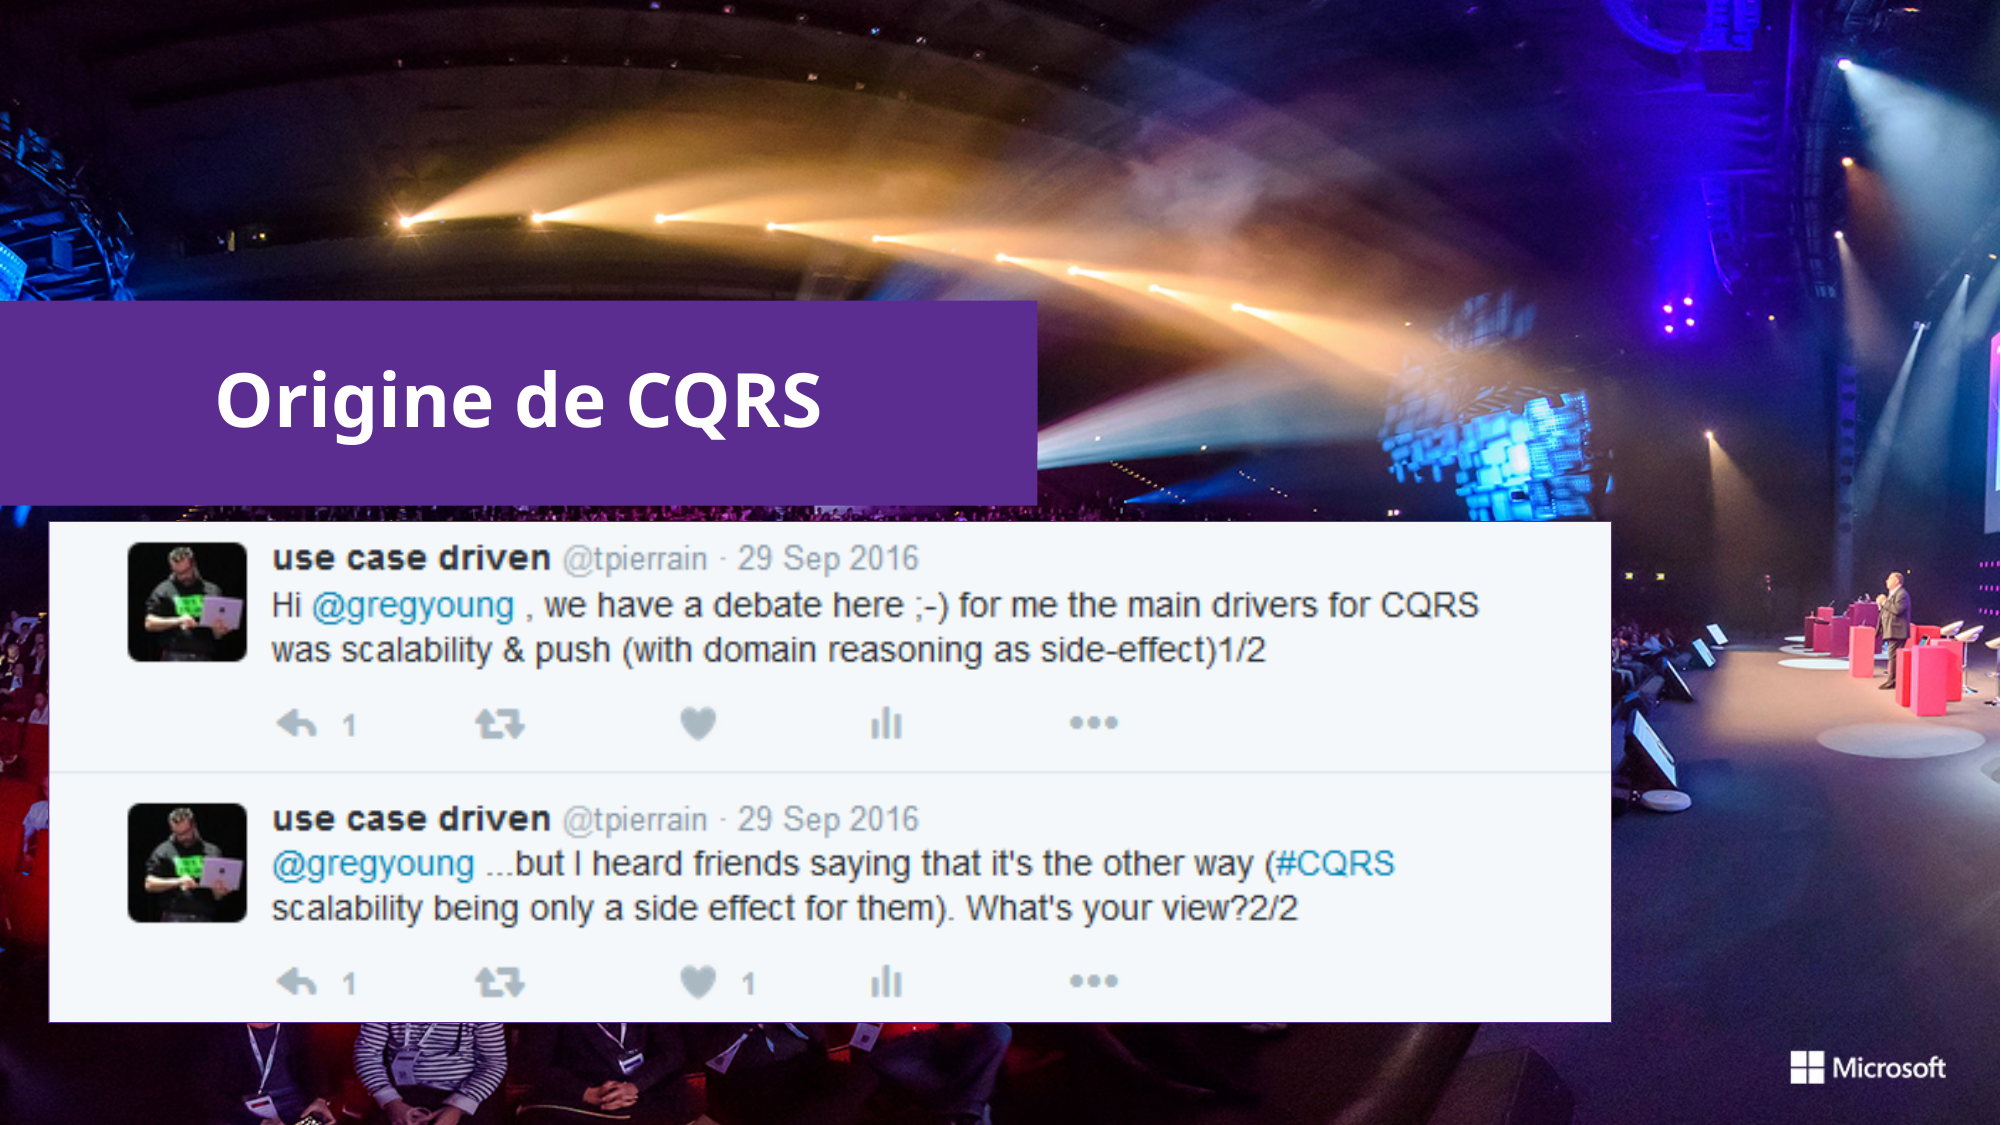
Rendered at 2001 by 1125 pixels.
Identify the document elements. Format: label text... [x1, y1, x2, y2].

picture [0, 0, 2000, 1125]
title Origine de CQRS [0, 354, 1038, 452]
